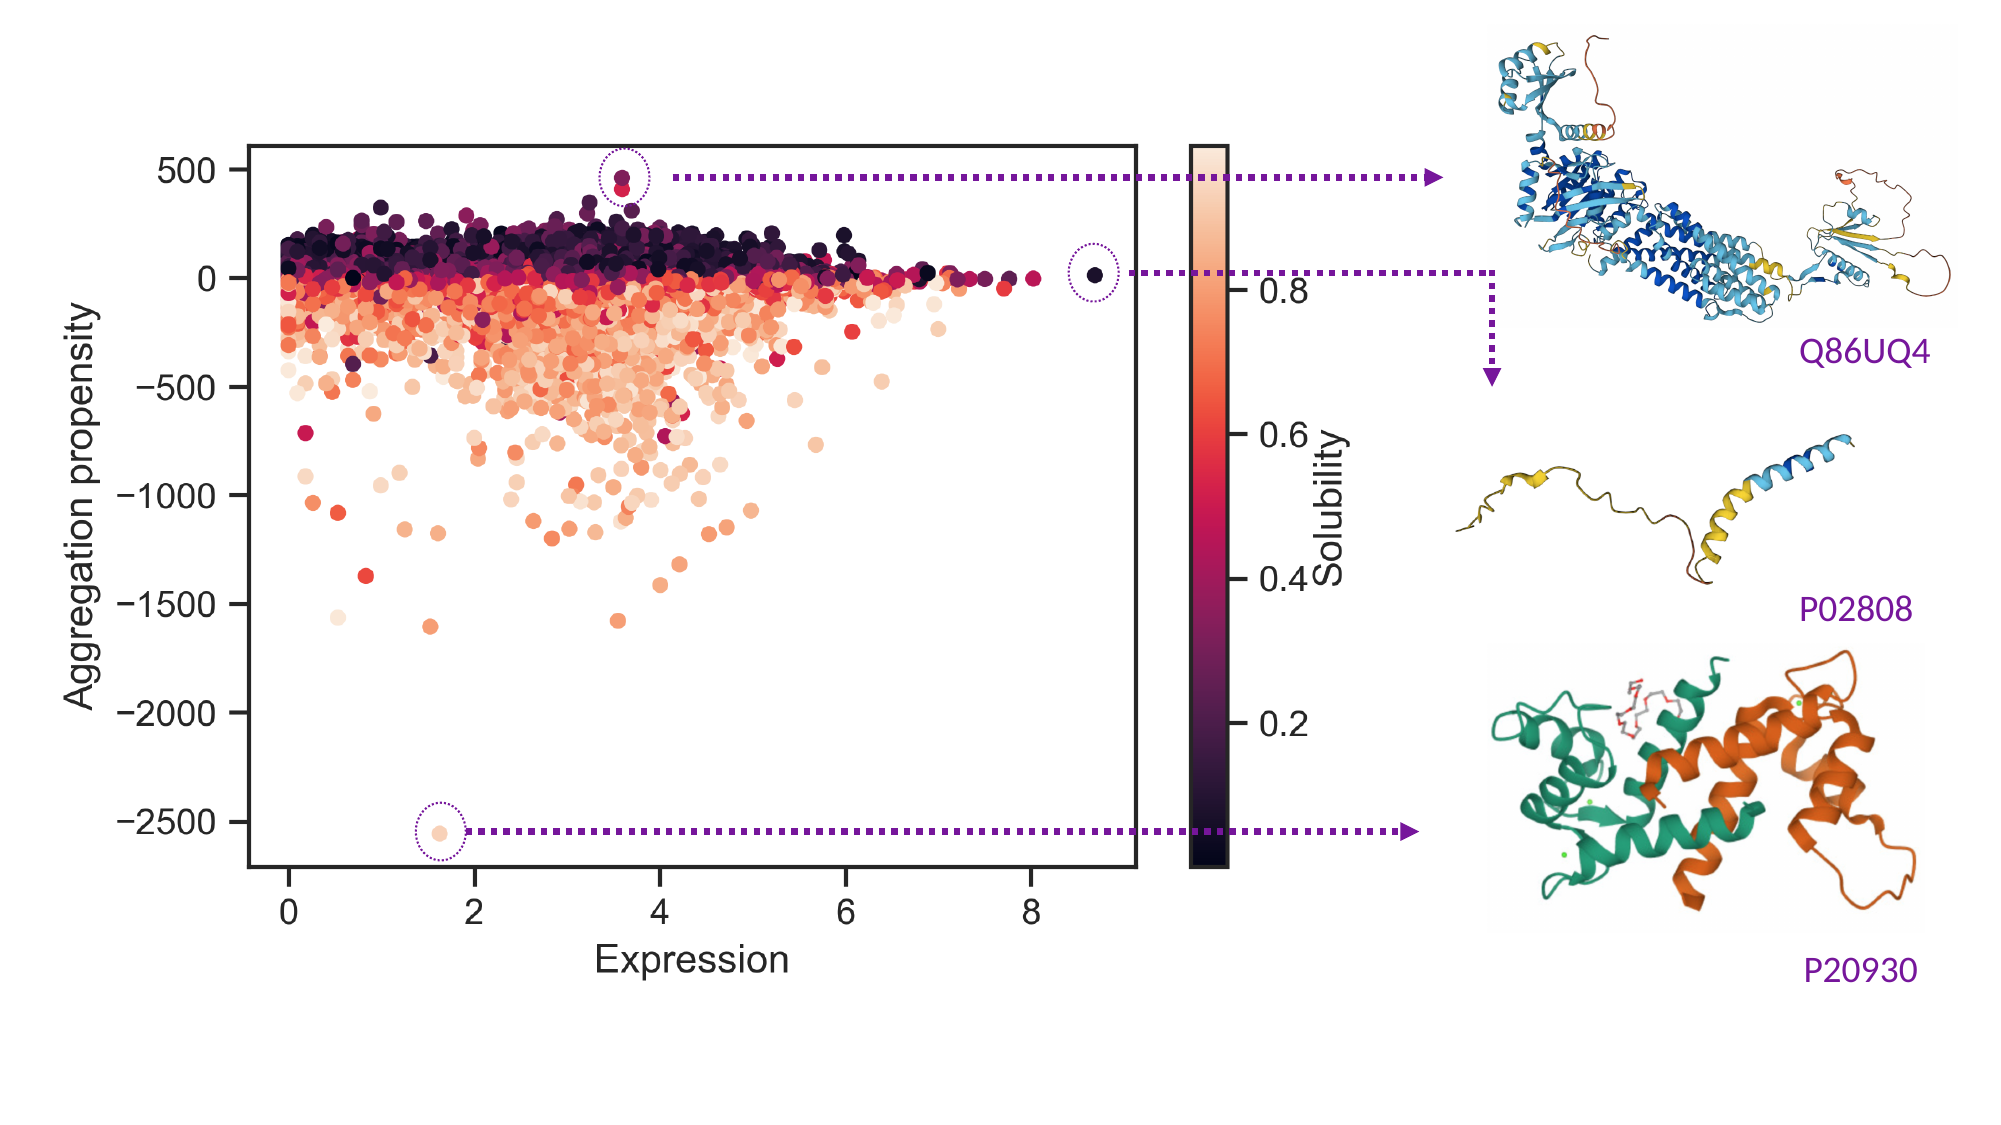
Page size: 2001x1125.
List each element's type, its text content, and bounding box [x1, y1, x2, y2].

picture [40, 121, 1373, 1004]
text_box P02808 [1850, 576, 1957, 636]
picture [1487, 24, 1958, 328]
text_box Q86UQ4 [1784, 319, 1976, 379]
picture [1448, 387, 1925, 1007]
text_box P20930 [1850, 938, 1947, 998]
